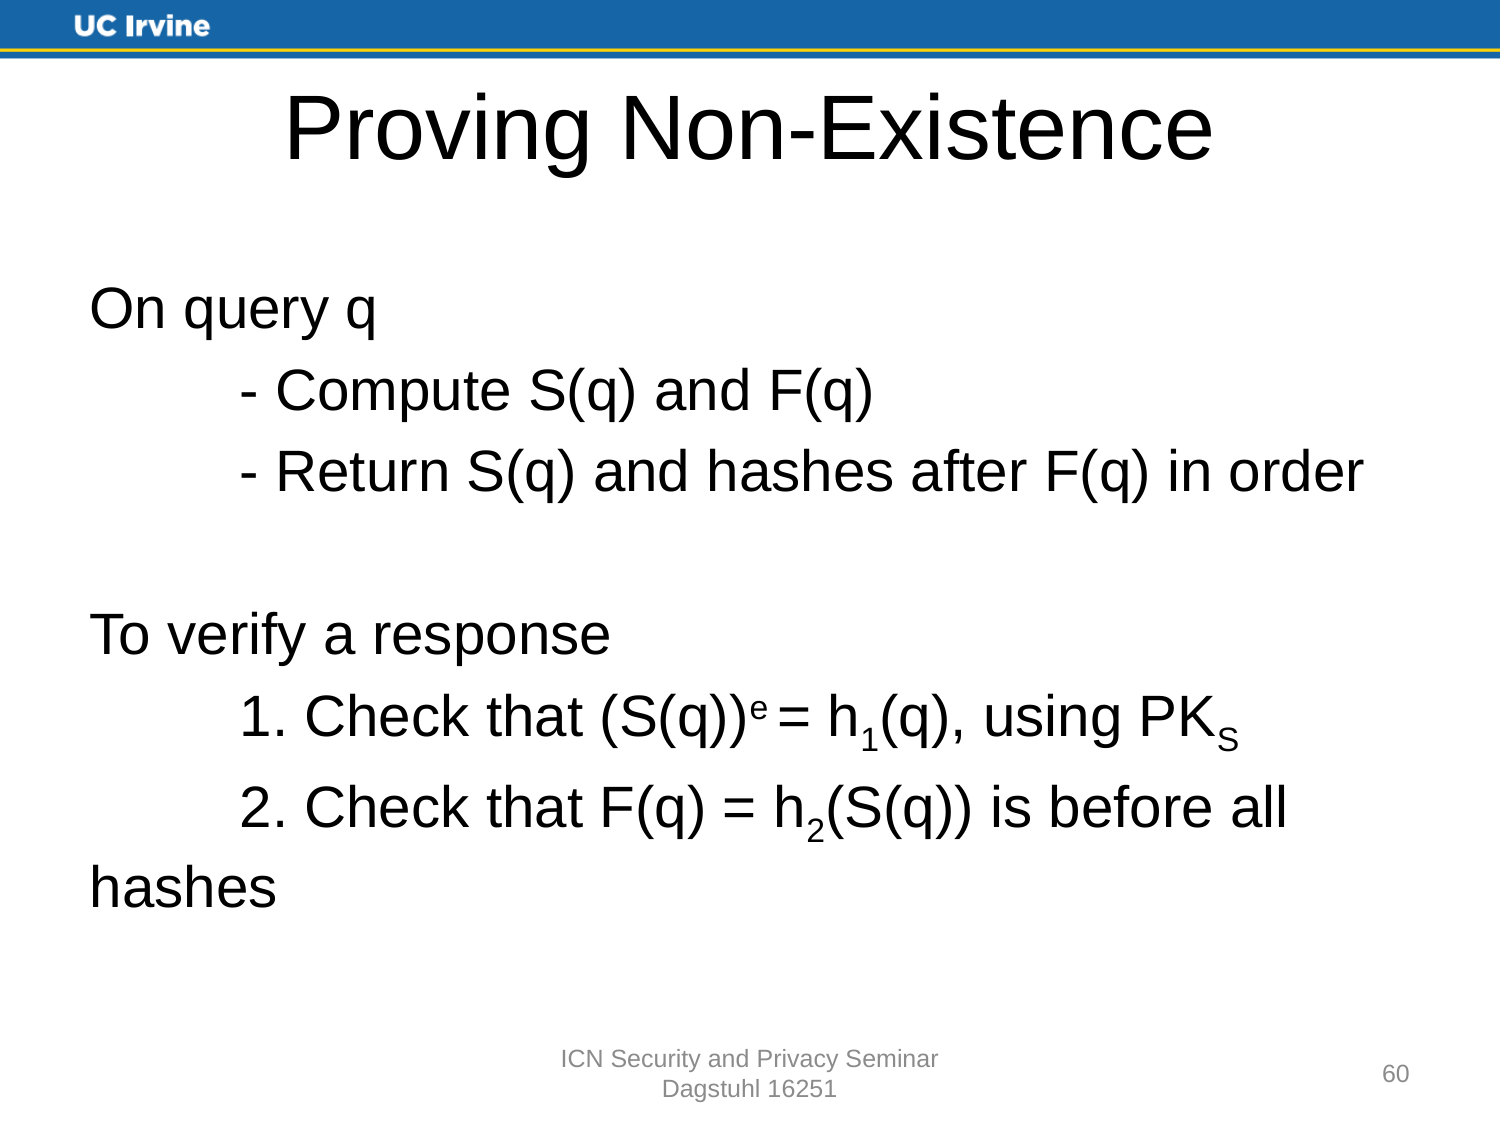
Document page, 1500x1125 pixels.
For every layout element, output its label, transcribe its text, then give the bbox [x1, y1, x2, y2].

slide_number 60 [1074, 1042, 1425, 1103]
footer ICN Security and Privacy Seminar Dagstuhl 16251 [512, 1042, 988, 1103]
title Proving Non-Existence [75, 60, 1425, 248]
list On query q - Compute S(q) and F(q) - Return S(q) and hashes after F(q) in order To verify a response 1. Check that (S(q))e = h1(q), using PKS 2. Check that F(q) = h2(S(q)) is before all hashes [75, 262, 1476, 1005]
